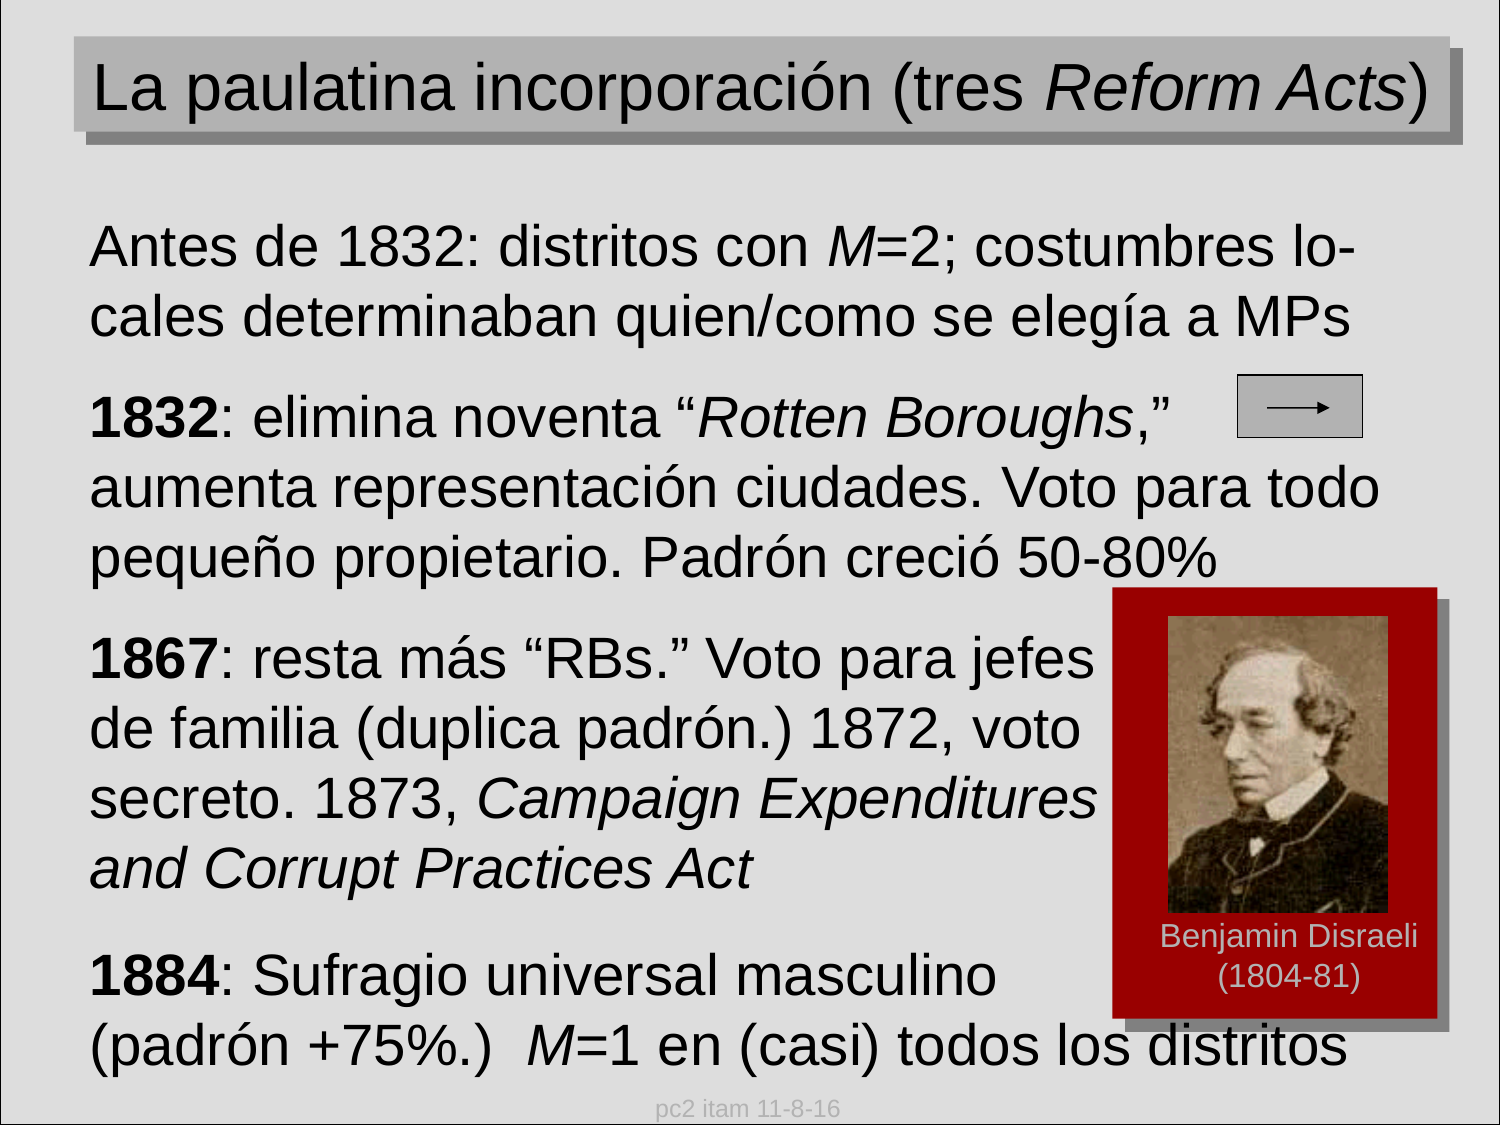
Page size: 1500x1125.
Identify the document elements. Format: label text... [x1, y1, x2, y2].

text_box 1867: resta más “RBs.” Voto para jefes de familia (duplica padrón.) 1872, voto secreto. 1873, Campaign Expenditures and Corrupt Practices Act [74, 612, 1107, 908]
text_box [1237, 374, 1363, 438]
text_box Antes de 1832: distritos con M=2; costumbres lo-cales determinaban quien/como se elegía a MPs [74, 199, 1413, 356]
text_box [1112, 587, 1438, 1019]
text_box 1884: Sufragio universal masculino (padrón +75%.) M=1 en (casi) todos los distritos [74, 929, 1413, 1085]
text_box La paulatina incorporación (tres Reform Acts)‏ [73, 36, 1450, 132]
text_box [1267, 401, 1330, 415]
text_box 1832: elimina noventa “Rotten Boroughs,” aumenta representación ciudades. Voto para todo pequeño propietario. Padrón creció 50-80% [74, 371, 1413, 597]
